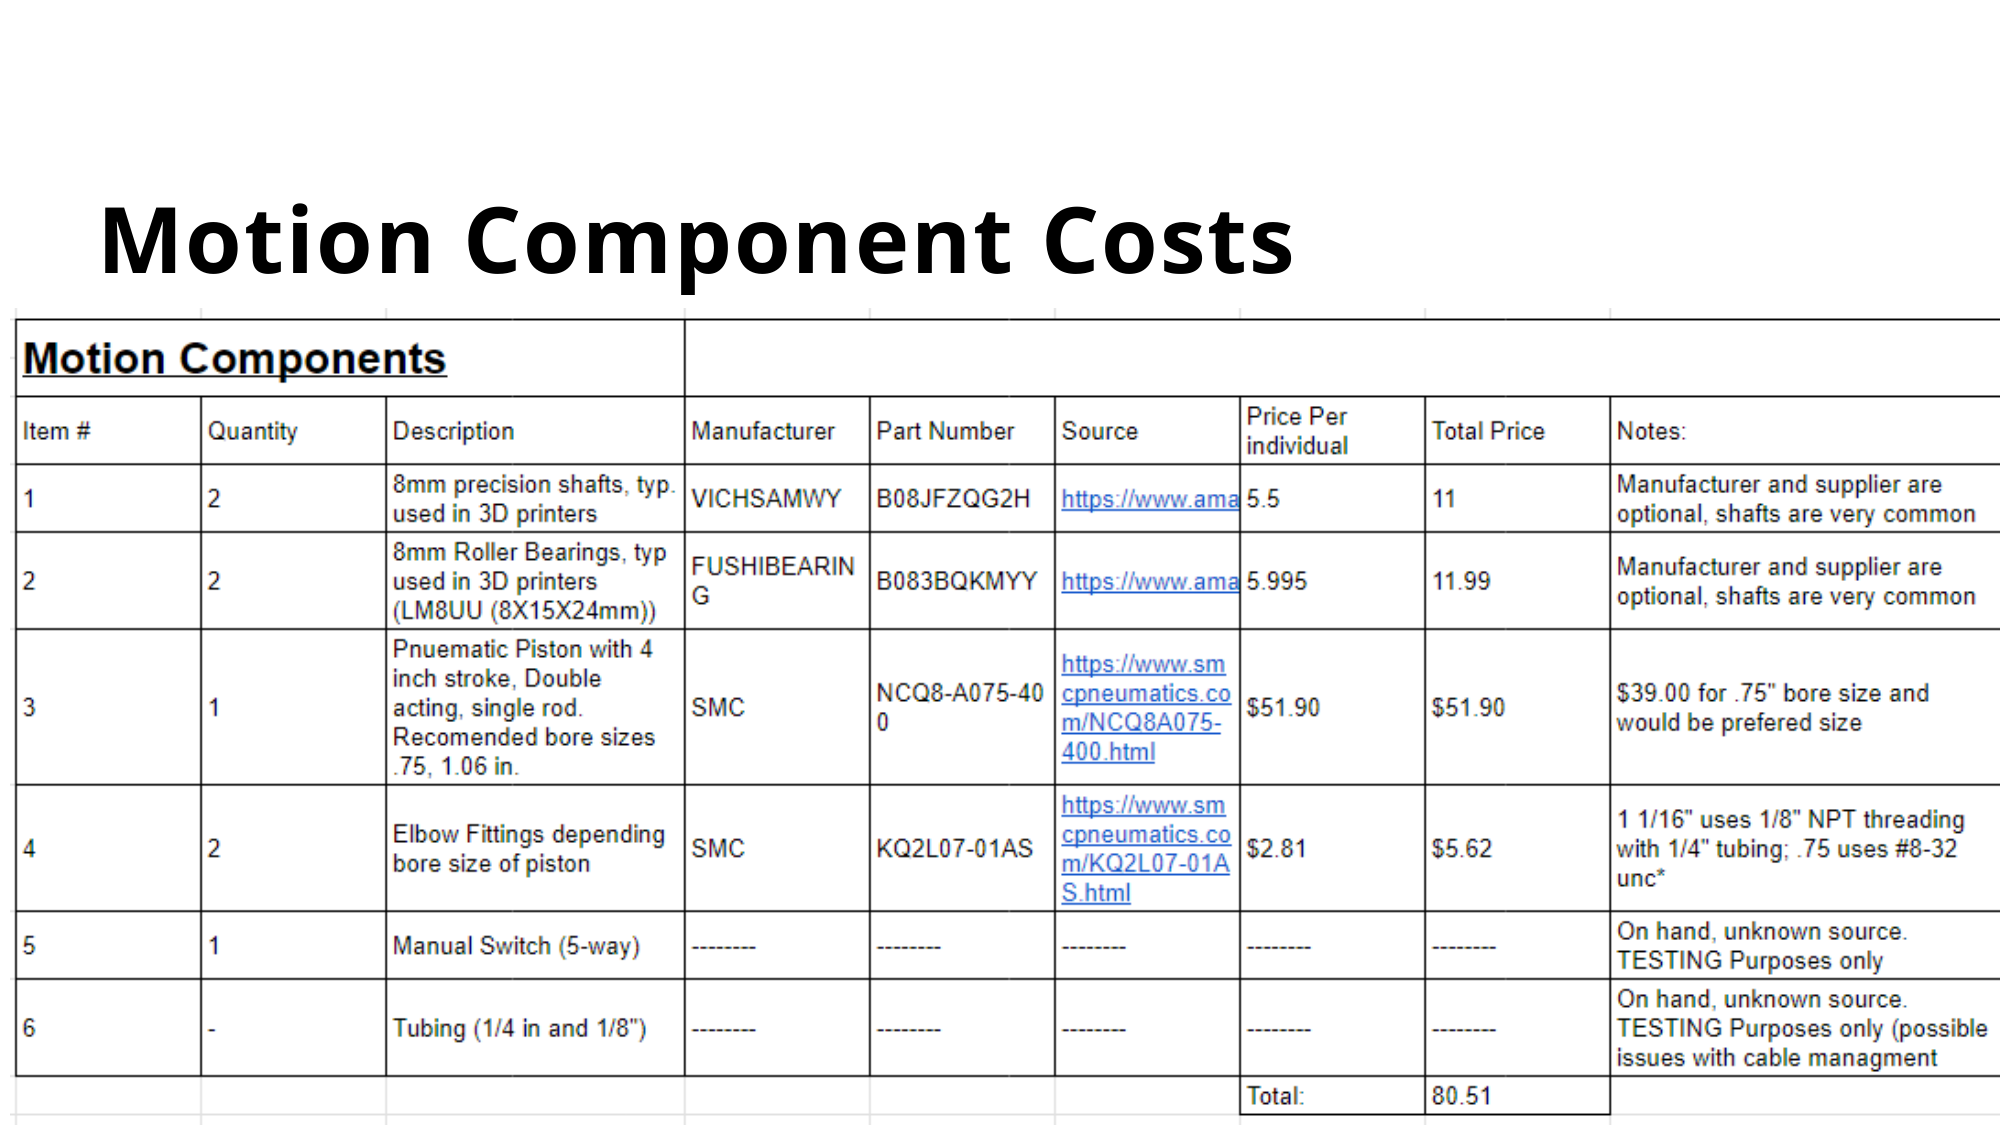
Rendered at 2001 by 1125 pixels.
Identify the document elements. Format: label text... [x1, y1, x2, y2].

picture [10, 308, 2000, 1125]
title Motion Component Costs [97, 33, 1898, 291]
